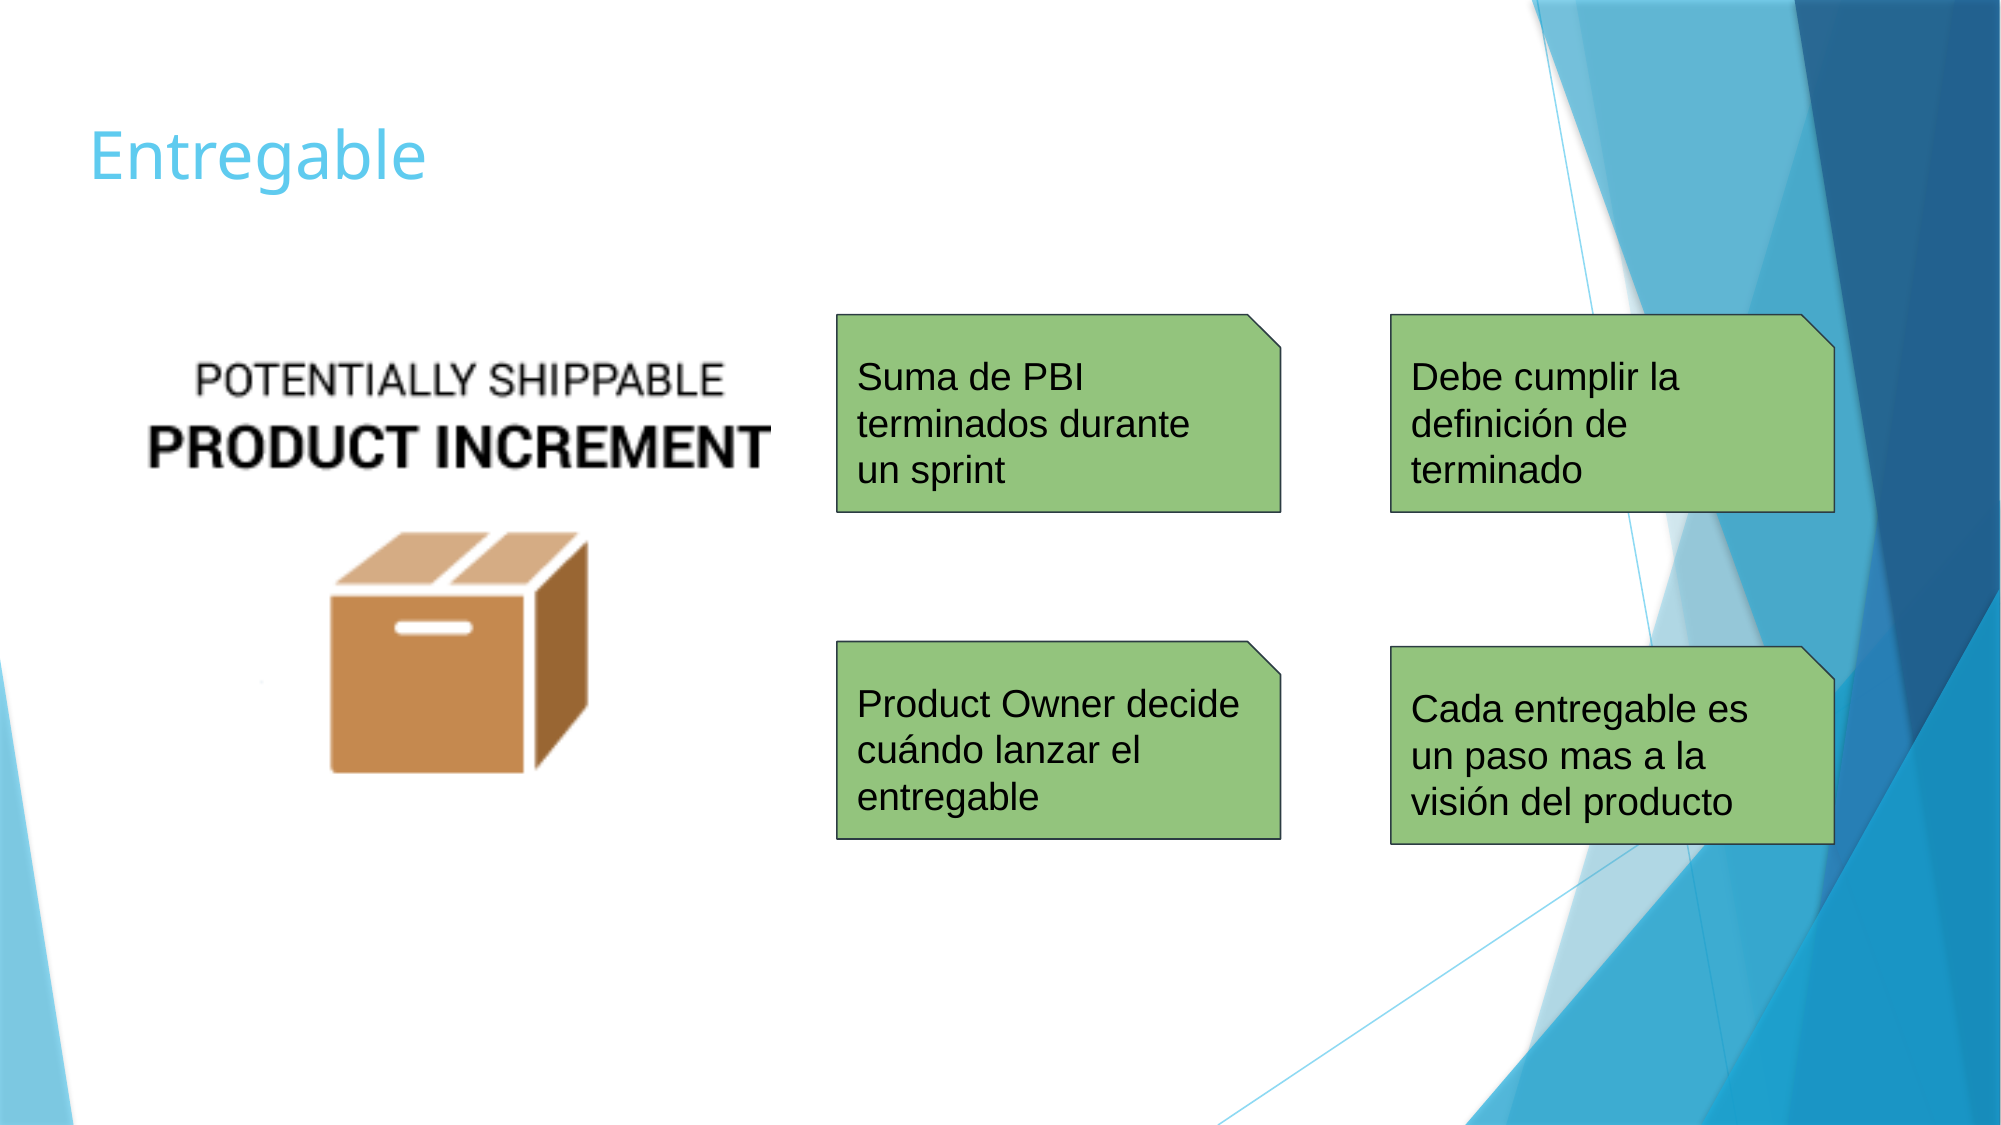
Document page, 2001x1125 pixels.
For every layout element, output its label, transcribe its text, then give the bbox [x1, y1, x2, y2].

text_box Suma de PBI terminados durante un sprint [836, 314, 1281, 513]
picture [120, 336, 771, 789]
text_box Product Owner decide cuándo lanzar el entregable [836, 641, 1281, 839]
text_box Debe cumplir la definición de terminado [1390, 314, 1835, 513]
title Entregable [68, 47, 683, 213]
text_box Cada entregable es un paso mas a la visión del producto [1390, 646, 1835, 845]
